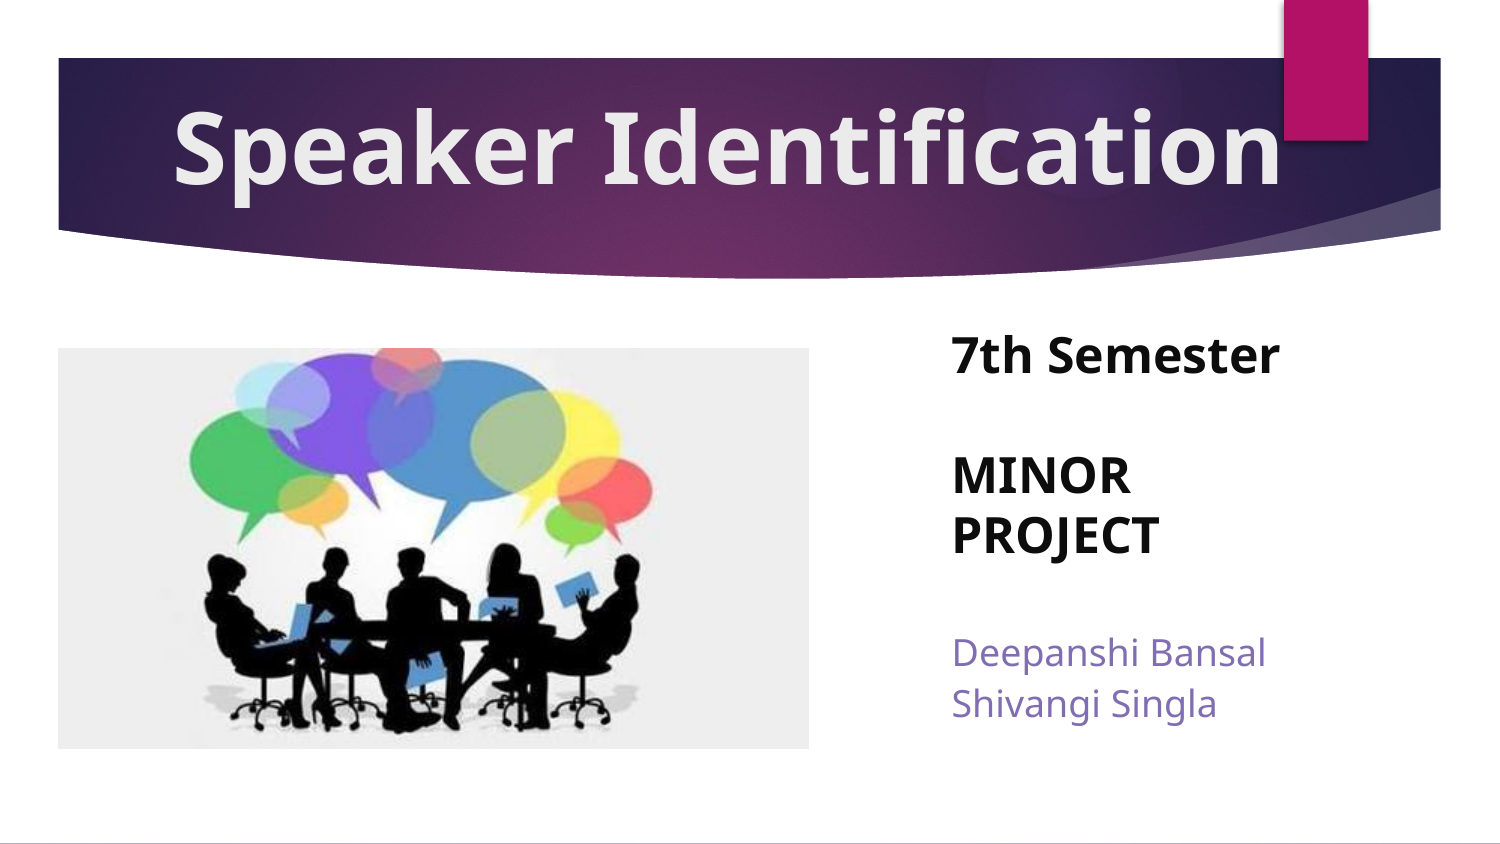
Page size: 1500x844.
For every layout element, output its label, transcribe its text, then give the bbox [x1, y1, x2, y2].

text_box 7th Semester MINOR PROJECT [936, 309, 1364, 471]
title Speaker Identification [94, 83, 1364, 340]
picture [57, 347, 809, 749]
list Deepanshi Bansal Shivangi Singla [936, 370, 1500, 844]
